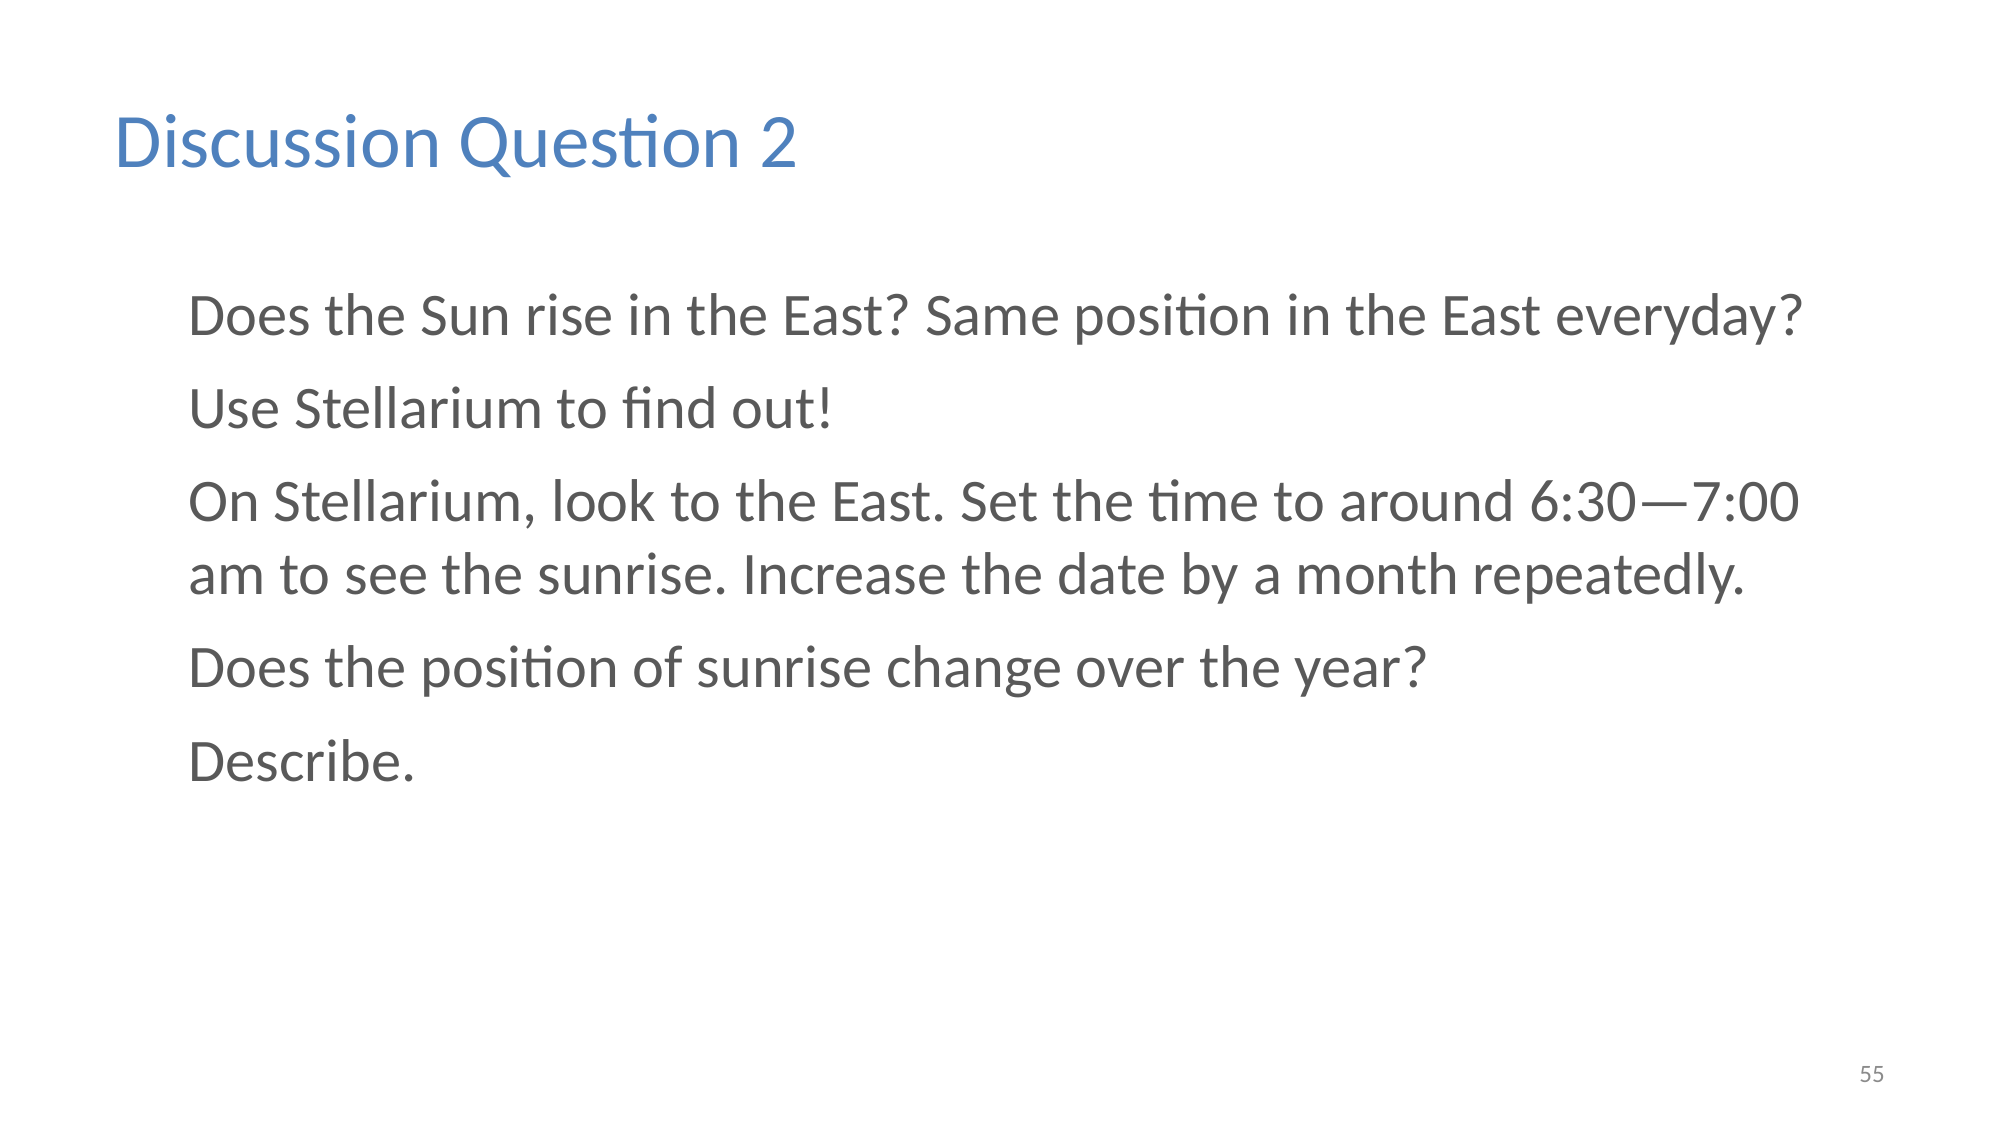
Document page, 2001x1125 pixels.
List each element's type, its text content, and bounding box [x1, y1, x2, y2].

list Does the Sun rise in the East? Same position in the East everyday? Use Stellarium to find out! On Stellarium, look to the East. Set the time to around 6:30—7:00 am to see the sunrise. Increase the date by a month repeatedly. Does the position of sunrise change over the year? Describe. [173, 267, 1827, 882]
text_box Discussion Question 2 [99, 42, 1900, 231]
slide_number 55 [1433, 1042, 1900, 1103]
